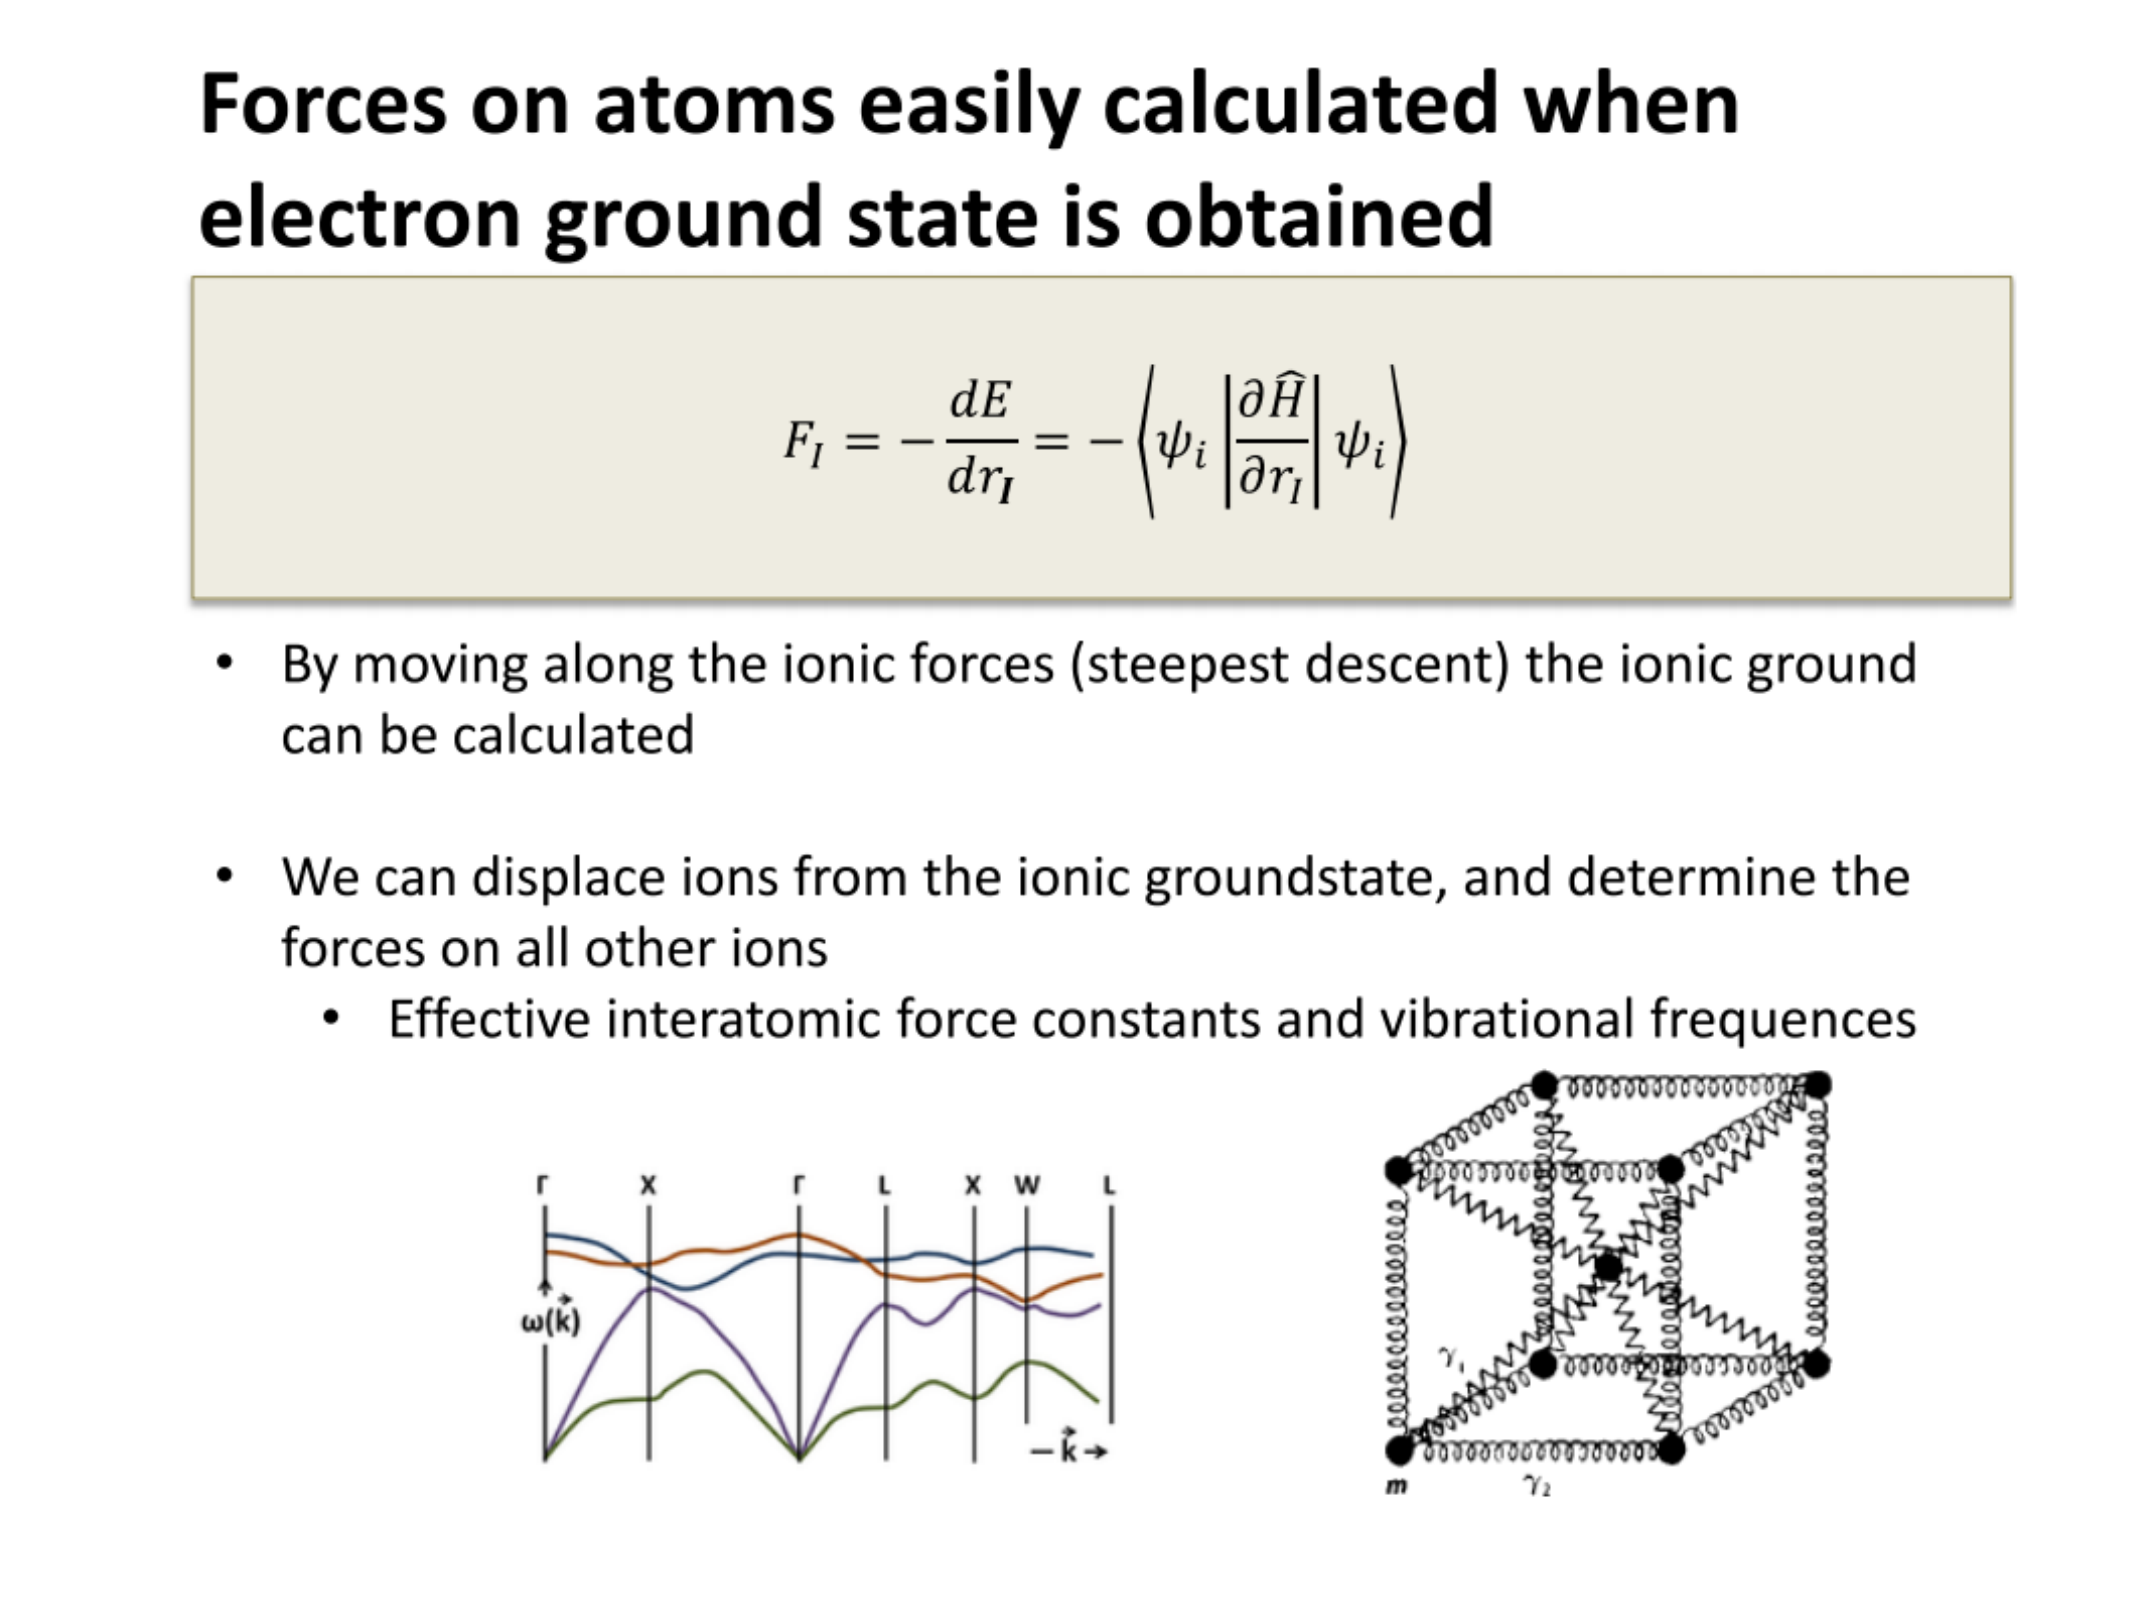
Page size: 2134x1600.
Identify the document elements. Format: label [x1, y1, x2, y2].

picture [166, 49, 2017, 1501]
